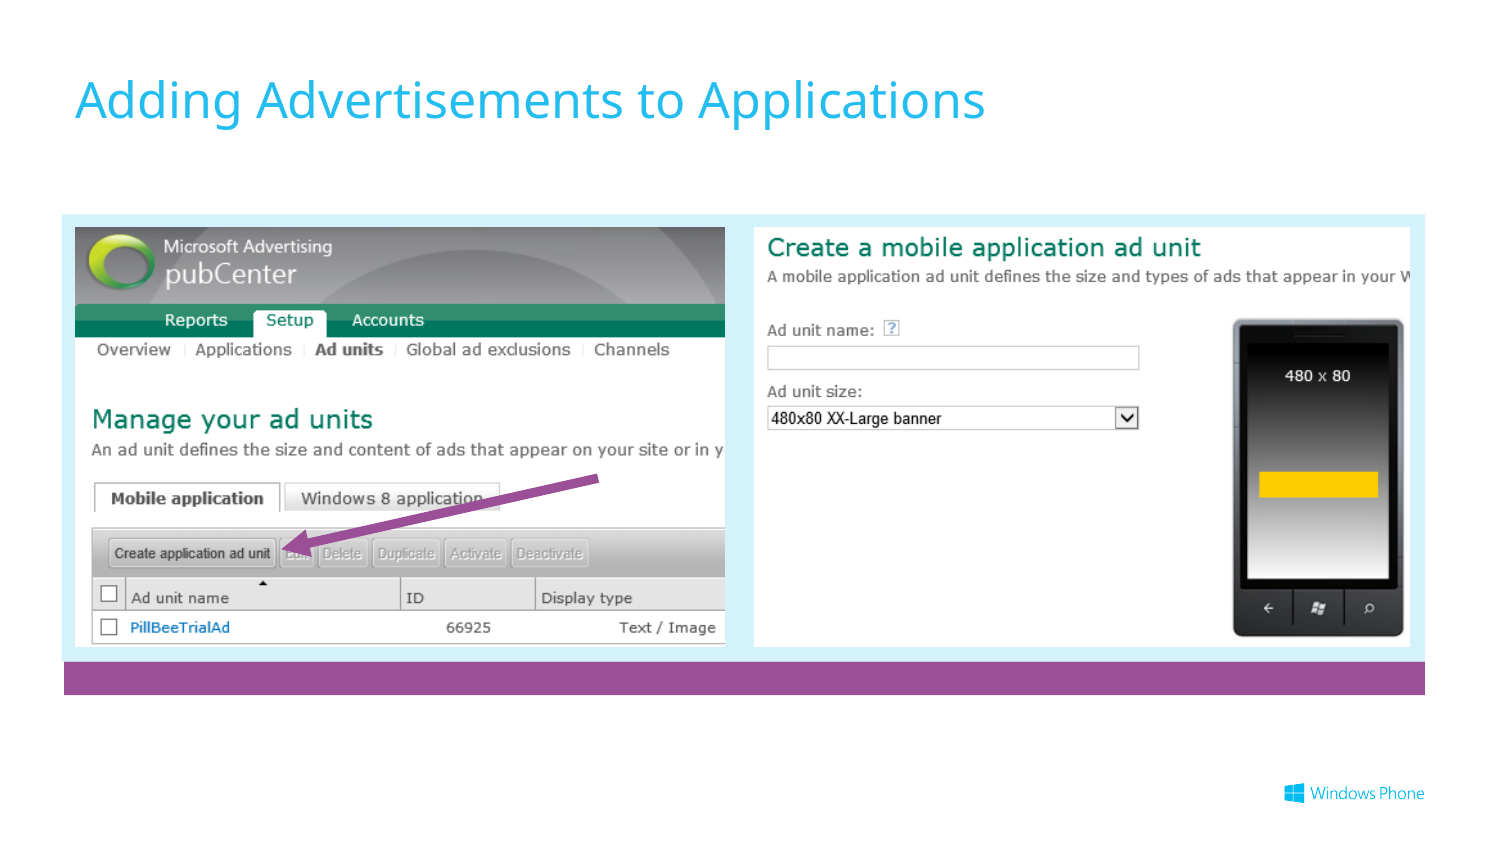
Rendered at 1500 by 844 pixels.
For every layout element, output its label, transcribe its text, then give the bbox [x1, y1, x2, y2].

text_box [62, 664, 1427, 697]
picture [75, 226, 726, 648]
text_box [280, 477, 599, 550]
title Adding Advertisements to Applications [75, 65, 1425, 126]
text_box [59, 212, 1427, 664]
picture [753, 226, 1411, 648]
picture [1274, 772, 1435, 814]
